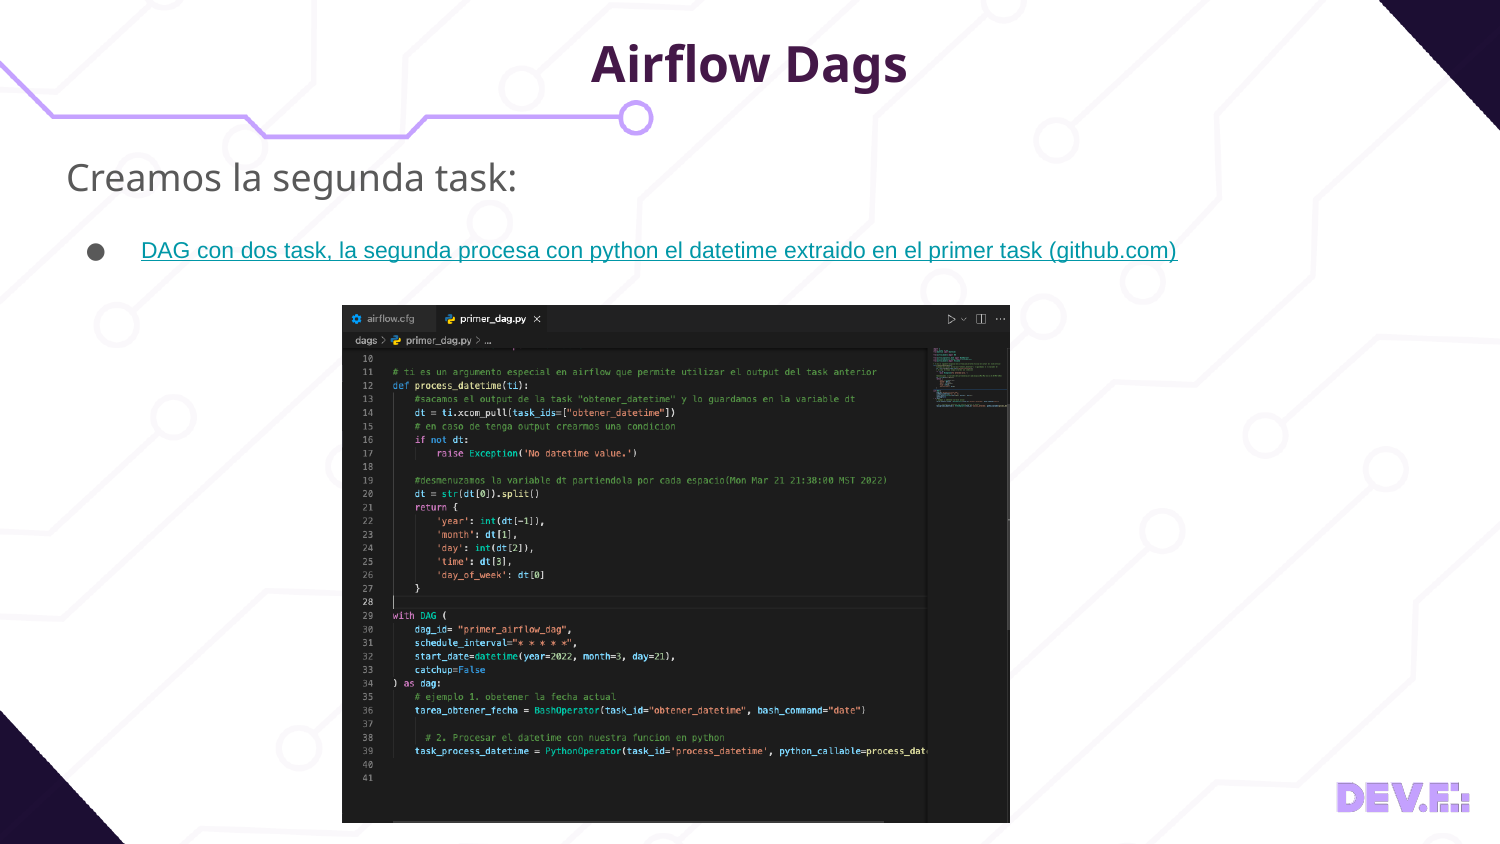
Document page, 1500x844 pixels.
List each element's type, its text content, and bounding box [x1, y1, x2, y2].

list Creamos la segunda task: DAG con dos task, la segunda procesa con python el datetime extraido en el primer task (github.com) [51, 131, 1393, 813]
title Airflow Dags [51, 17, 1449, 112]
picture [0, 0, 1500, 844]
